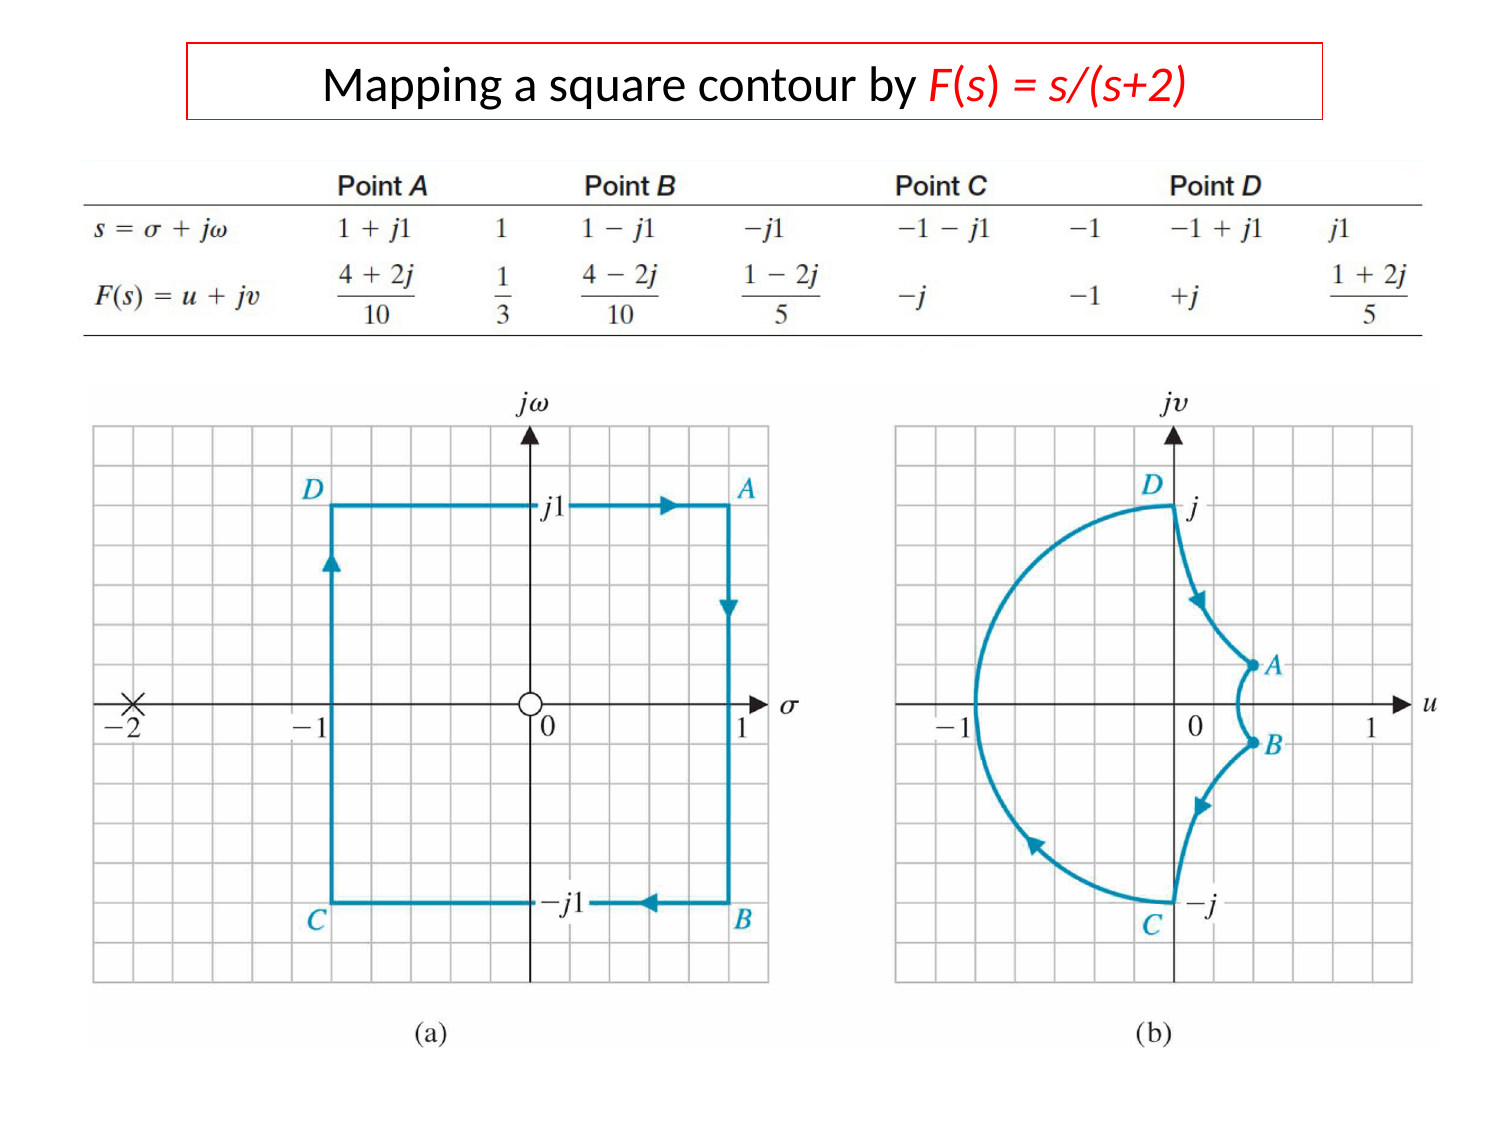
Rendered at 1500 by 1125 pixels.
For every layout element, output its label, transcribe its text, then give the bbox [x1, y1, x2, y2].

title Mapping a square contour by F(s) = s/(s+2) [187, 42, 1323, 120]
picture [88, 385, 1439, 1053]
picture [77, 160, 1429, 348]
